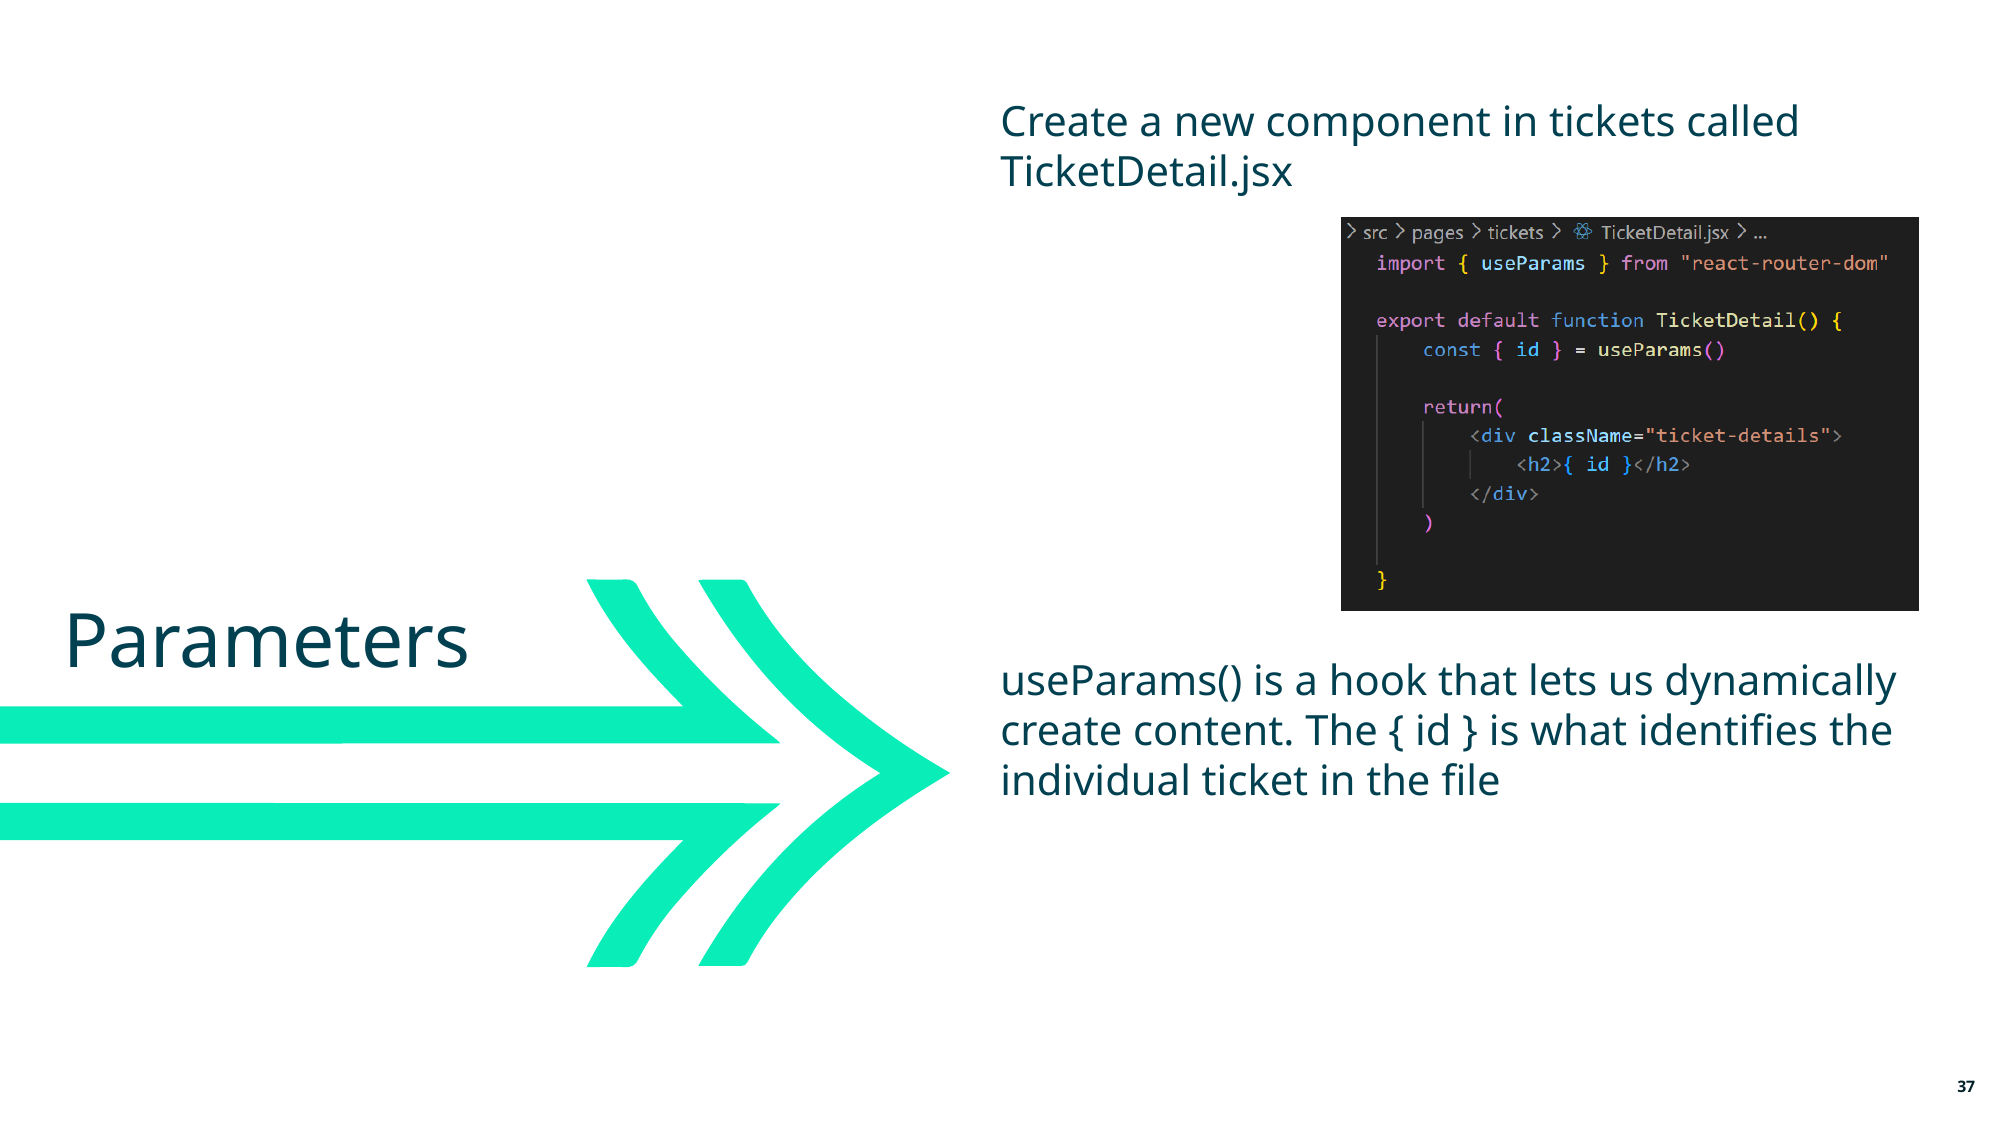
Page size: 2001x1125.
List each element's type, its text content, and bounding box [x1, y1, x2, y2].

picture [1341, 217, 1919, 611]
list Parameters [63, 203, 670, 683]
list Create a new component in tickets called TicketDetail.jsx useParams() is a hook that lets us dynamically create content. The { id } is what identifies the individual ticket in the file [1000, 95, 1939, 1063]
slide_number 37 [1846, 1068, 1976, 1098]
